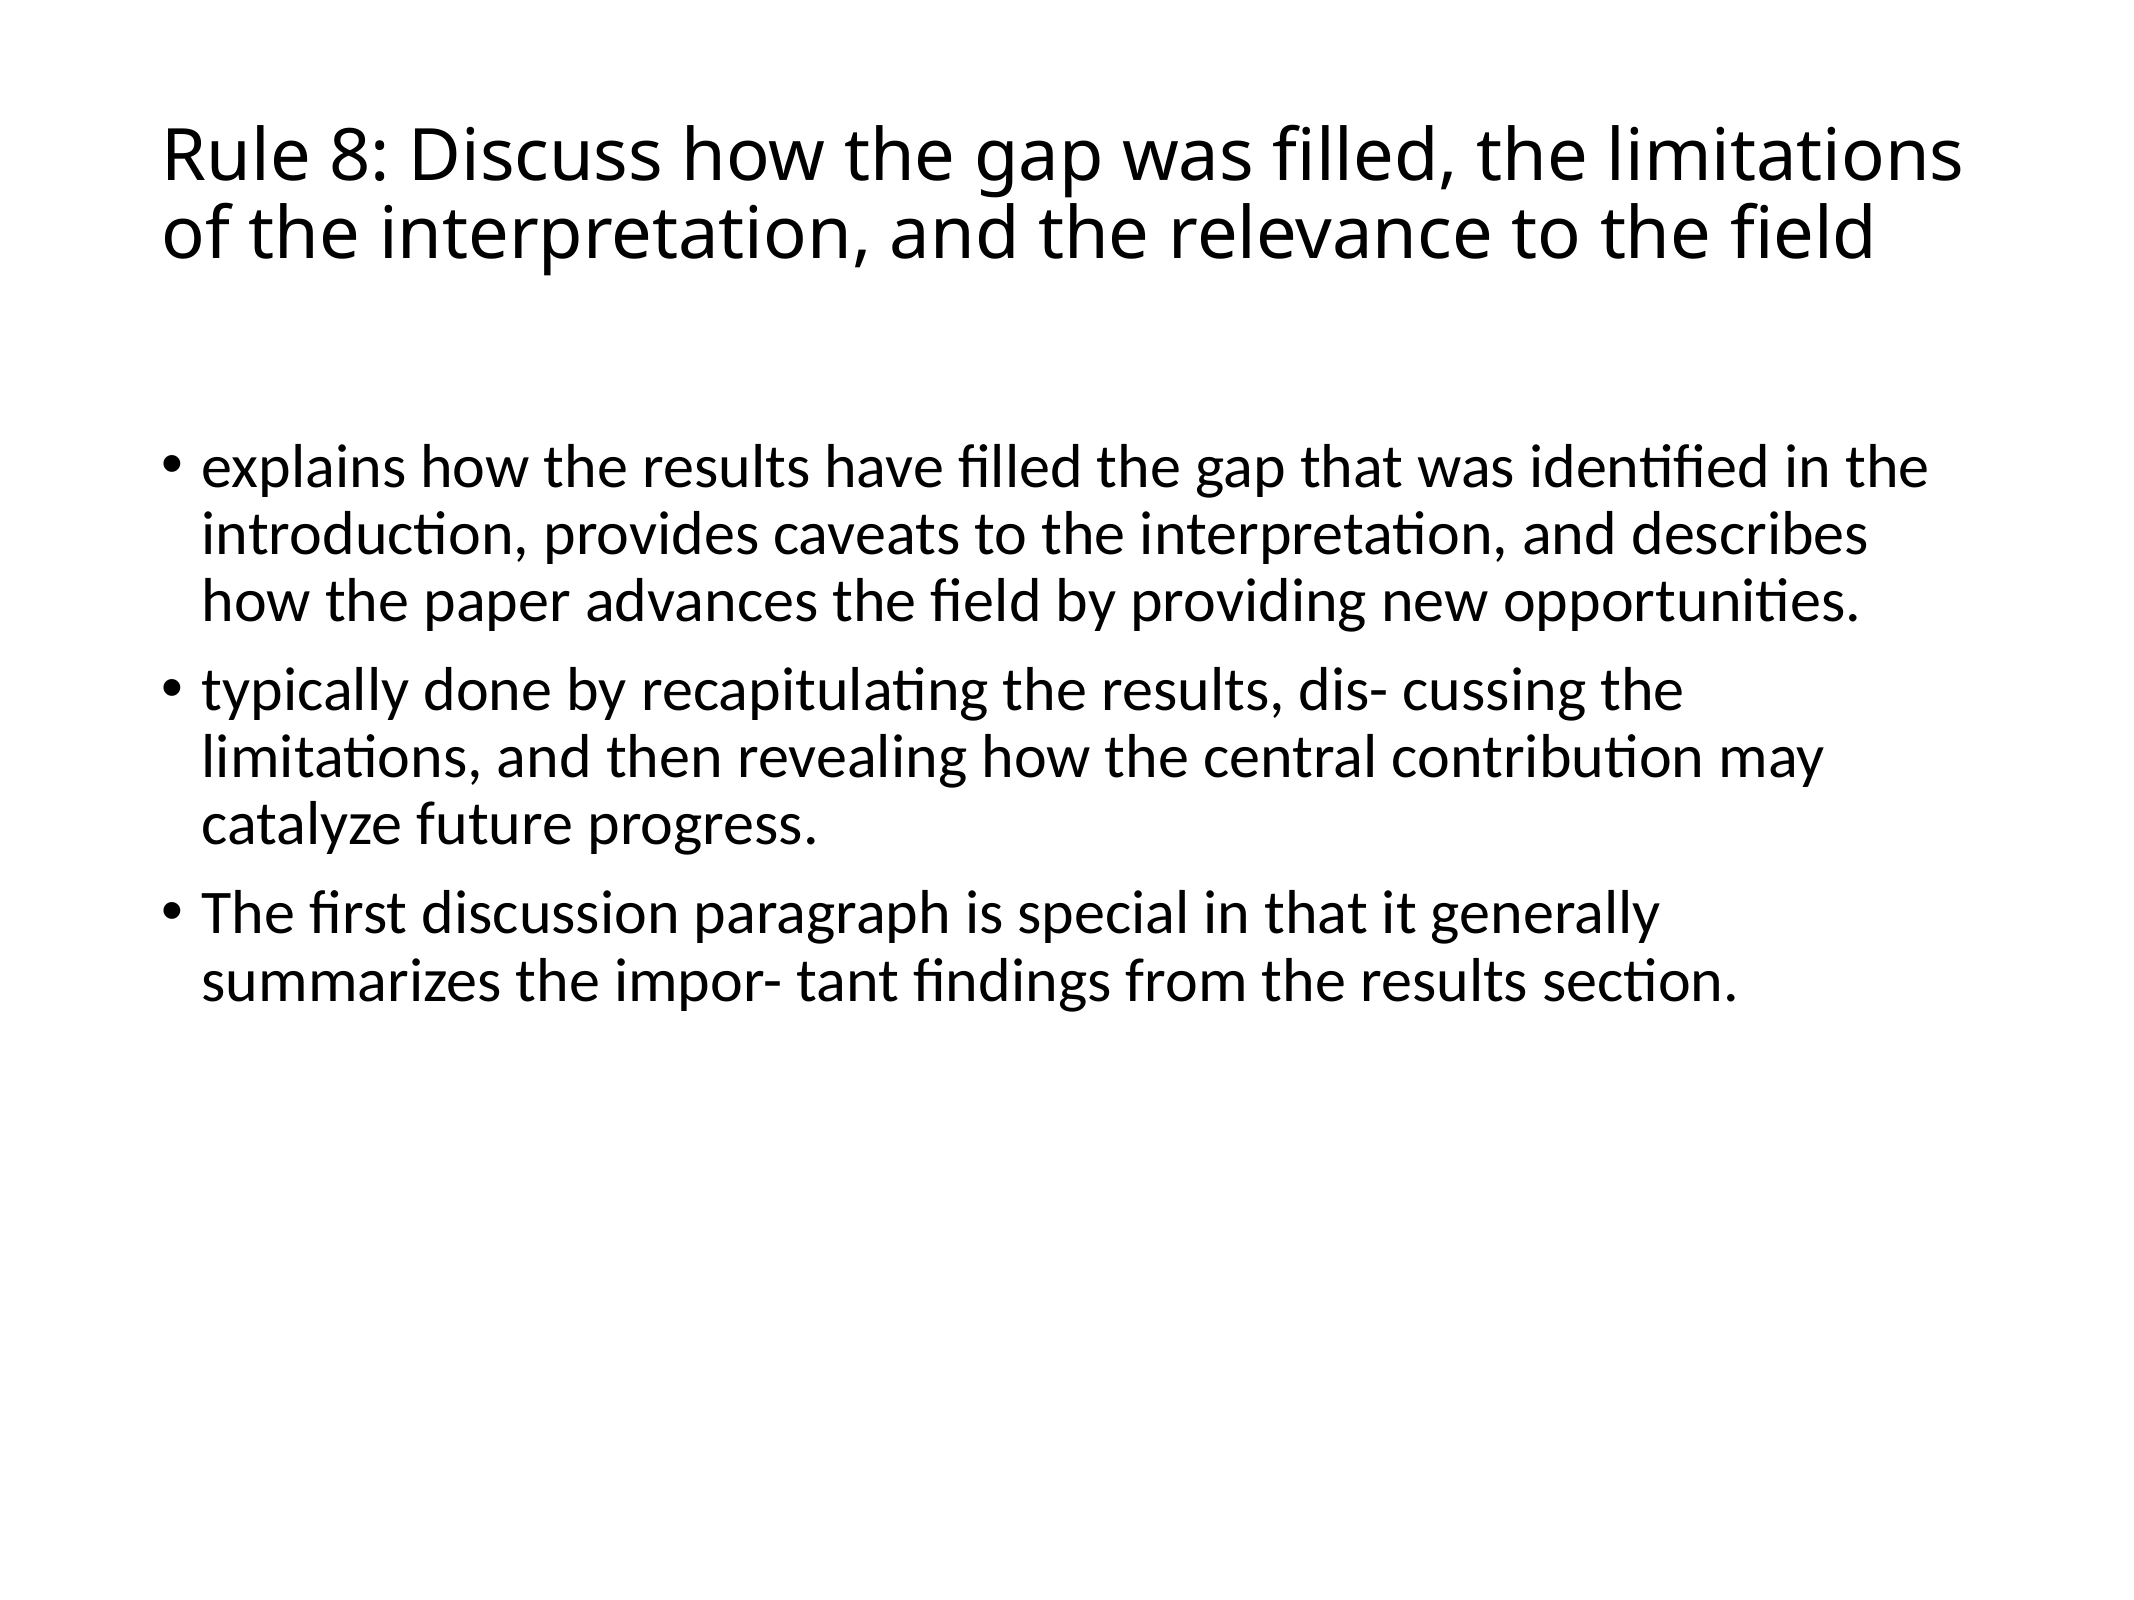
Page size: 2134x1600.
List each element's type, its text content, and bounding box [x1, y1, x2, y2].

title Rule 8: Discuss how the gap was filled, the limitations of the interpretation, and the relevance to the field [146, 85, 1987, 395]
list explains how the results have filled the gap that was identified in the introduction, provides caveats to the interpretation, and describes how the paper advances the field by providing new opportunities. typically done by recapitulating the results, dis- cussing the limitations, and then revealing how the central contribution may catalyze future progress. The first discussion paragraph is special in that it generally summarizes the impor- tant findings from the results section. [146, 425, 1987, 1442]
